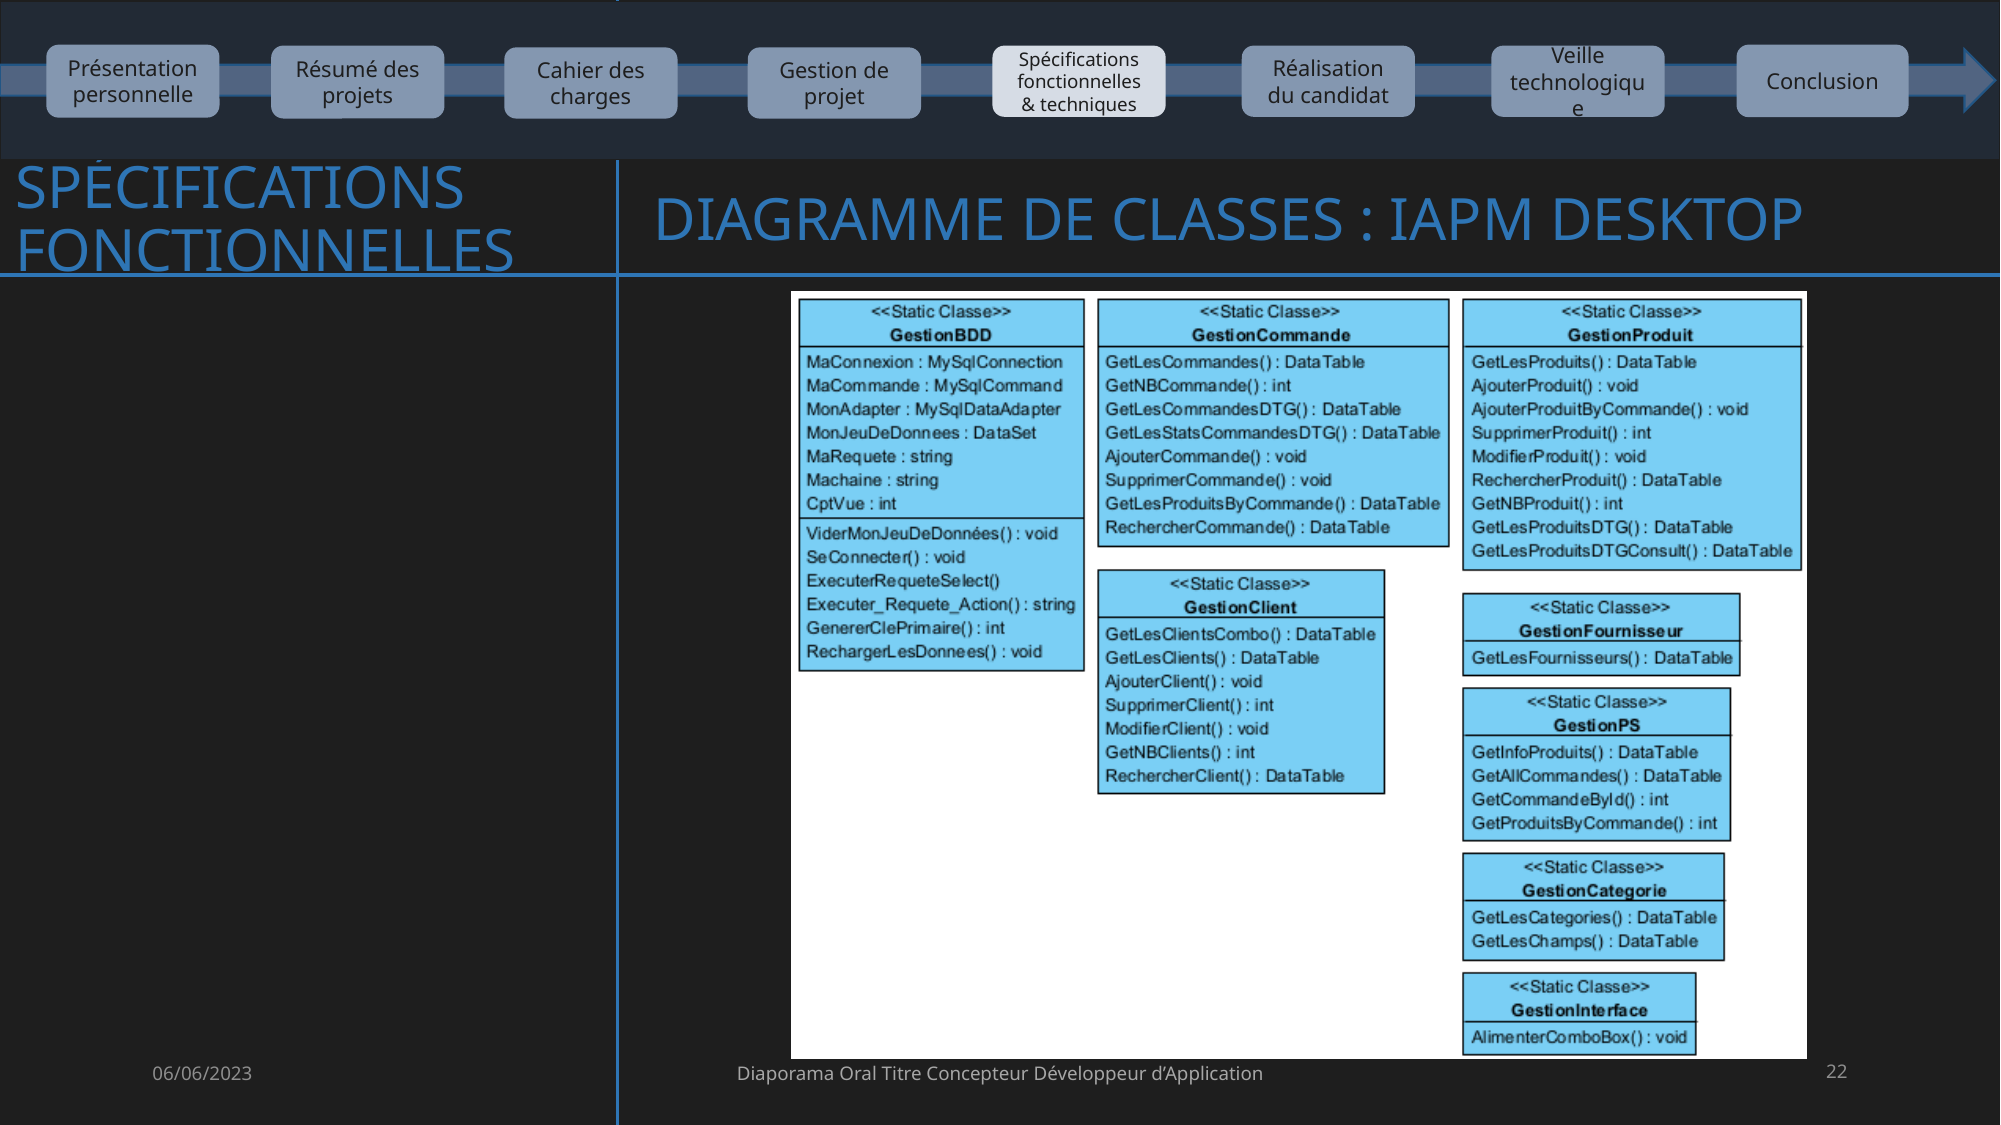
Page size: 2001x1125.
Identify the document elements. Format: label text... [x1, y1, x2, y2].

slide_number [137, 1042, 588, 1103]
text_box diagramme de classes : IAPM DESKTOP [653, 179, 1985, 261]
picture [791, 291, 1807, 1059]
footer Diaporama Oral Titre Concepteur Développeur d’Application [662, 1042, 1338, 1103]
title Spécifications fonctionnelles [15, 160, 647, 292]
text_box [0, 1, 2000, 160]
slide_number 22 [1412, 1042, 1863, 1103]
